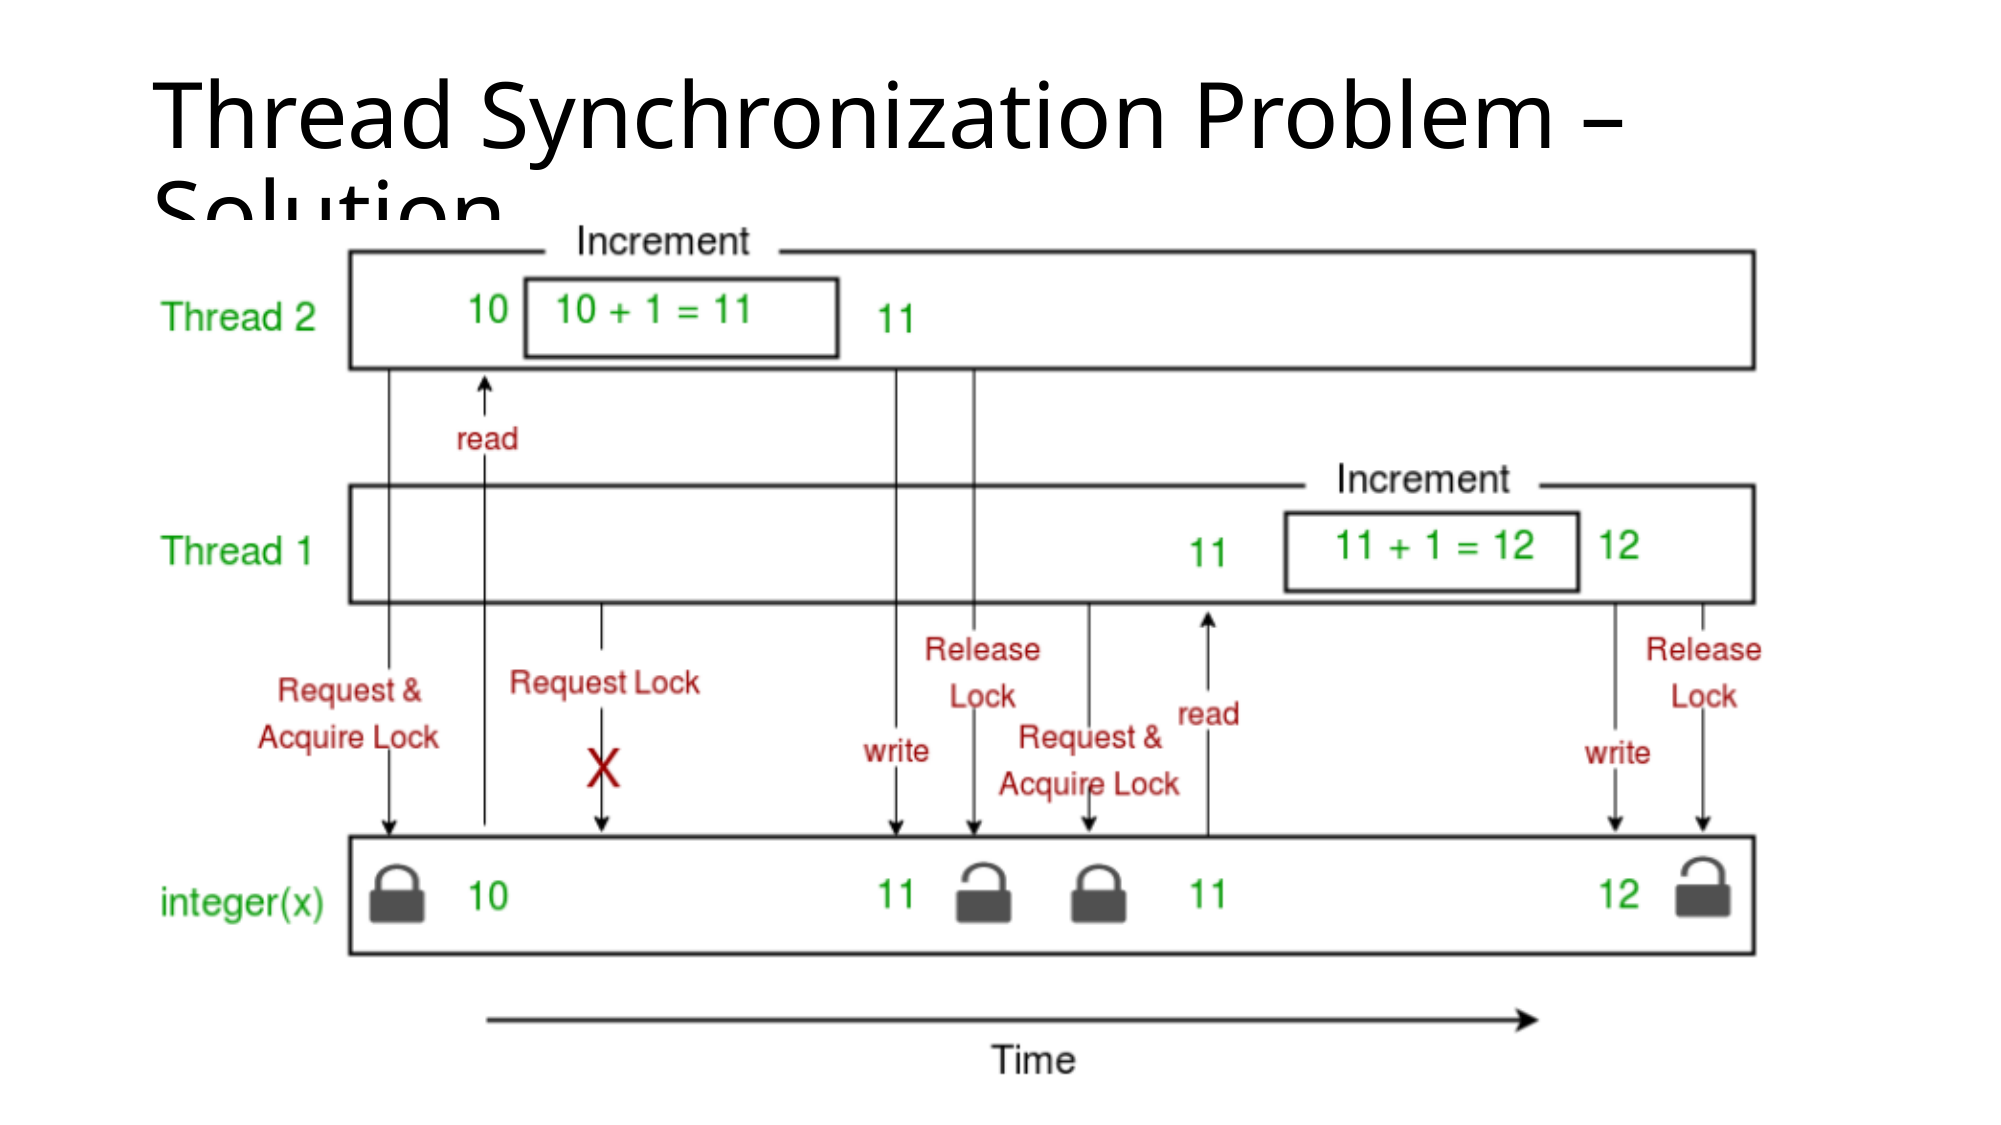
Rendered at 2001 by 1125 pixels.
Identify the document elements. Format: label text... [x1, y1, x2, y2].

title Thread Synchronization Problem – Solution [137, 59, 1863, 278]
picture [151, 220, 1790, 1106]
